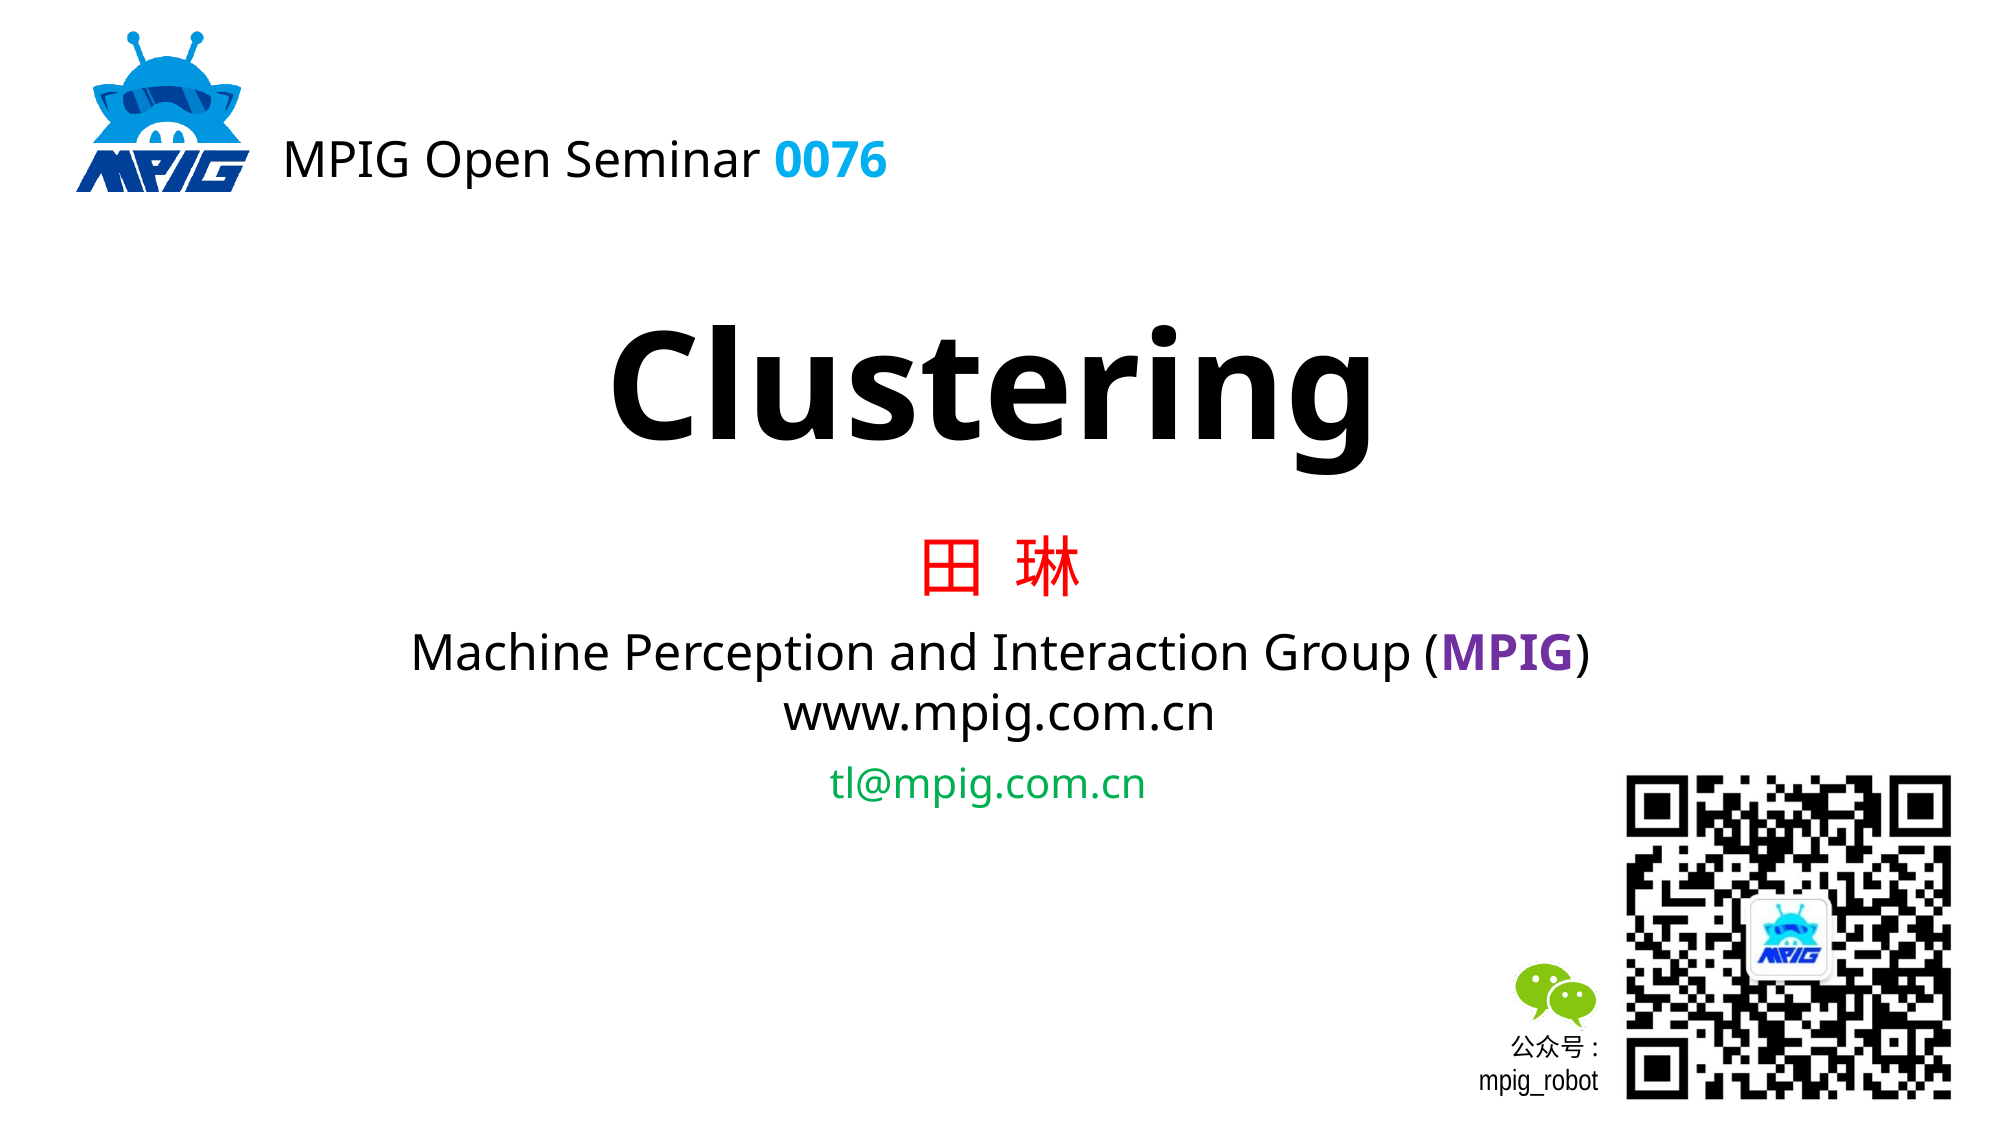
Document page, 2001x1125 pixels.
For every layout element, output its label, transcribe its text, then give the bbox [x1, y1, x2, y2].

text_box 公众号: mpig_robot [1462, 1024, 1600, 1104]
text_box MPIG Open Seminar 0076 [298, 120, 933, 196]
text_box 田 琳 [796, 517, 1204, 613]
picture [1511, 749, 1977, 1125]
text_box Machine Perception and Interaction Group (MPIG) www.mpig.com.cn [0, 613, 2000, 748]
text_box tl@mpig.com.cn [748, 749, 1239, 815]
text_box Clustering [0, 282, 1987, 477]
picture [27, 0, 298, 235]
